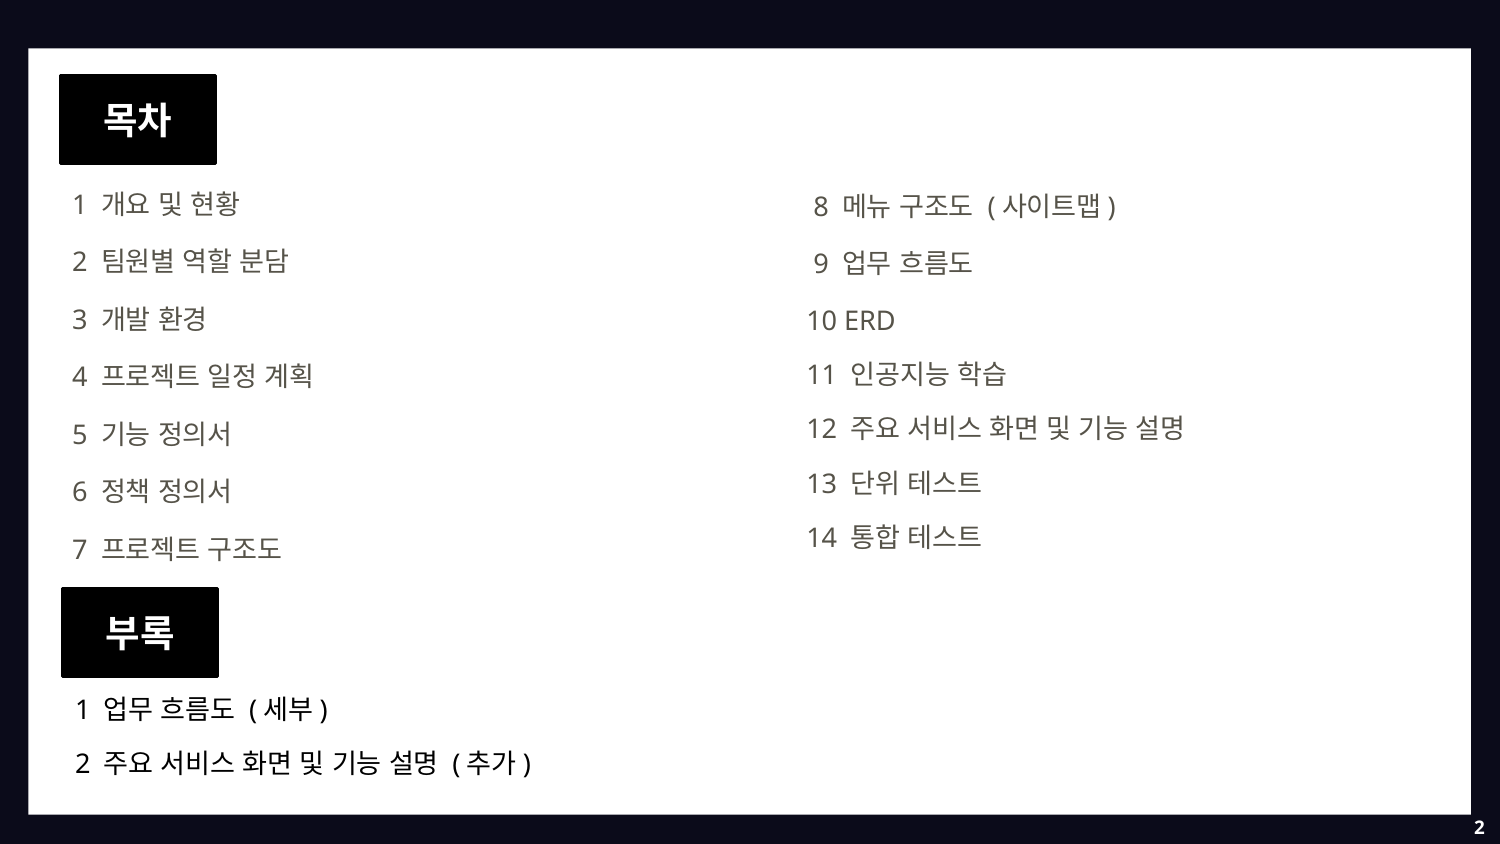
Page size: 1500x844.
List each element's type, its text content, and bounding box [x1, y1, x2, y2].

text_box 1 업무 흐름도 (세부) 2 주요 서비스 화면 및 기능 설명 (추가) [59, 681, 665, 799]
slide_number 2 [1410, 795, 1500, 844]
list 1 개요 및 현황 2 팀원별 역할 분담 3 개발 환경 4 프로젝트 일정 계획 5 기능 정의서 6 정책 정의서 7 프로젝트 구조도 [56, 172, 662, 582]
text_box 목차 [59, 74, 217, 165]
text_box 8 메뉴 구조도 (사이트맵) 9 업무 흐름도 10 ERD 11 인공지능 학습 12 주요 서비스 화면 및 기능 설명 13 단위 테스트 14 통합 테스트 [791, 173, 1396, 583]
text_box 부록 [61, 587, 219, 678]
